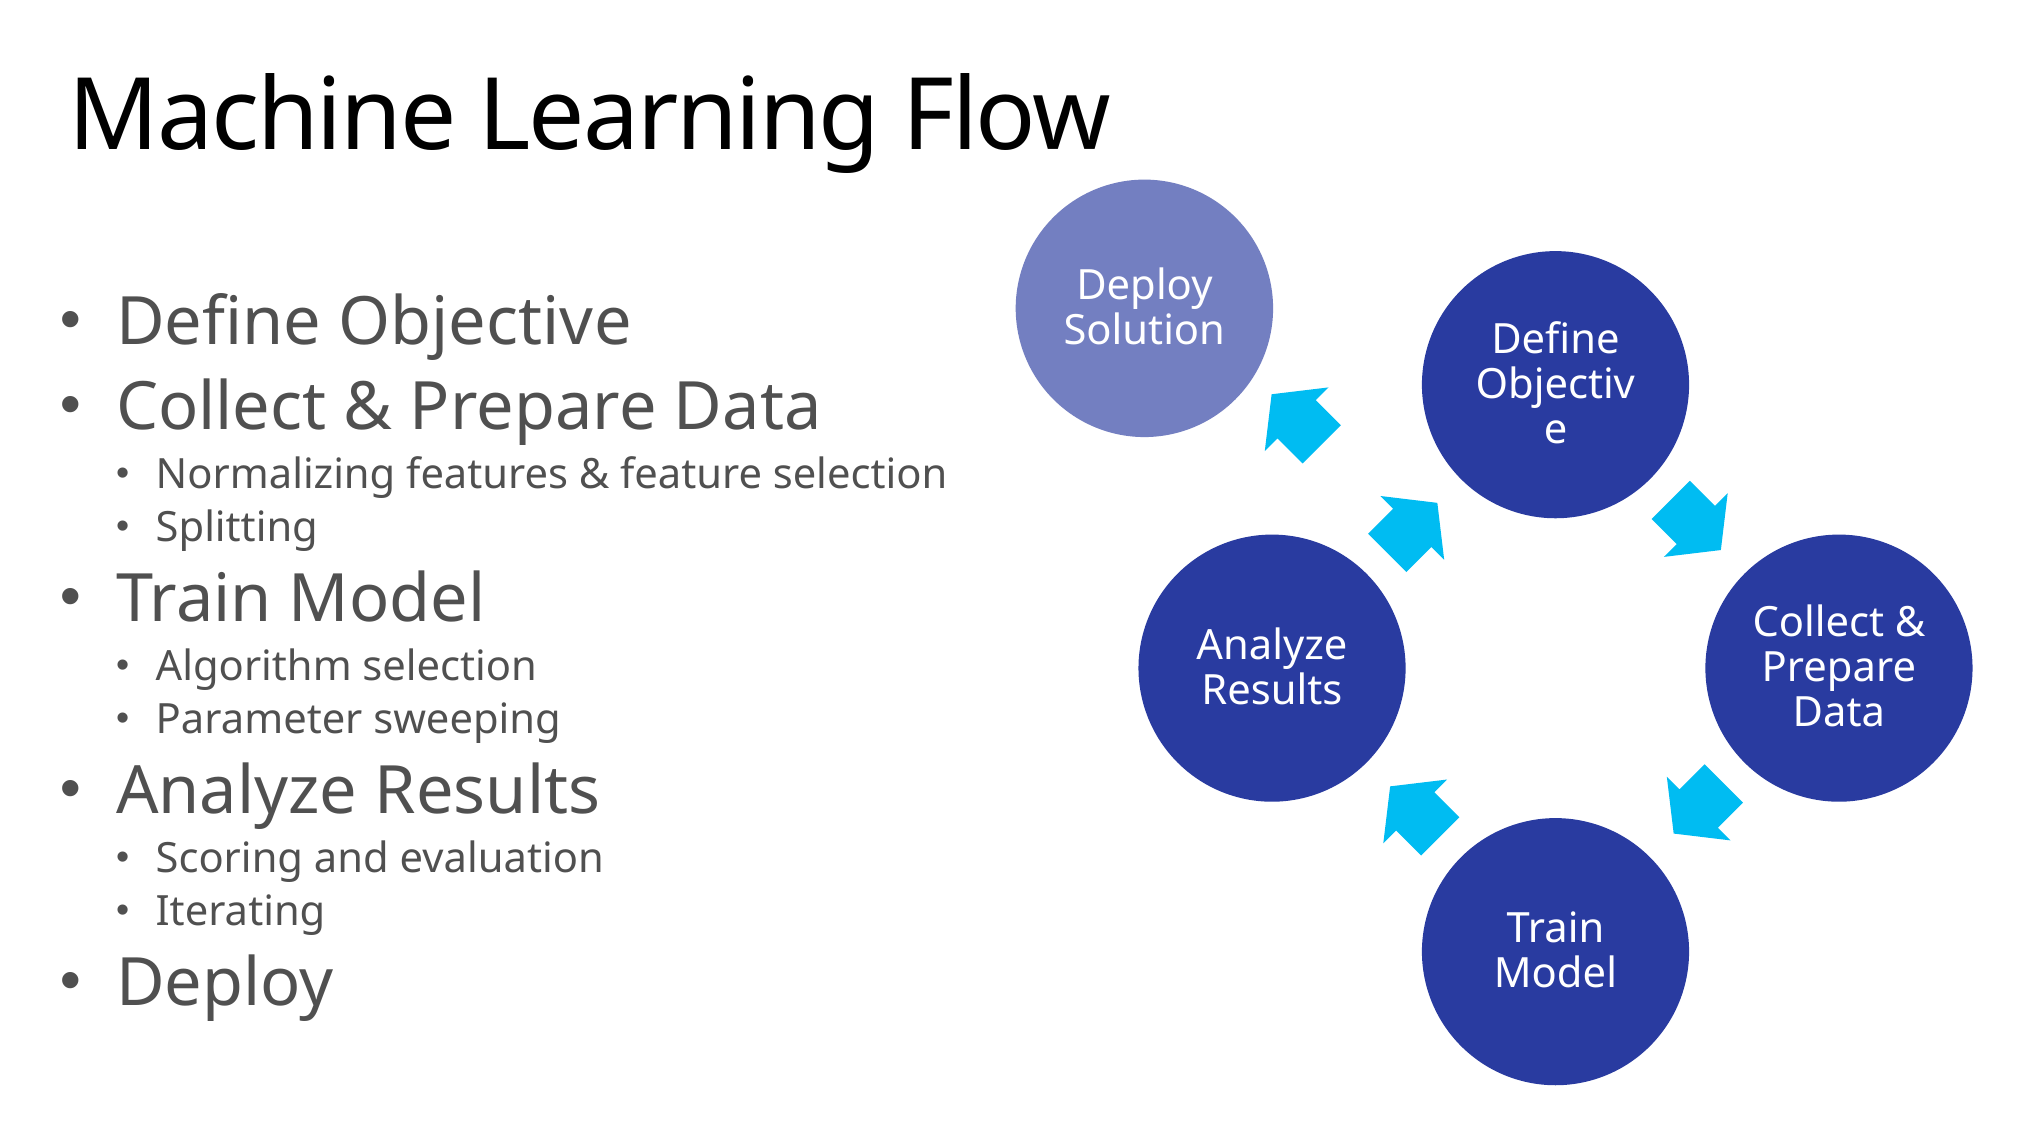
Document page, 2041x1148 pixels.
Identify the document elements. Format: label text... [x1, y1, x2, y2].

title Machine Learning Flow [45, 48, 1996, 199]
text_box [1013, 179, 1274, 438]
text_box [1251, 383, 1342, 455]
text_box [1089, 250, 2022, 1086]
text_box Define Objective Collect & Prepare Data Normalizing features & feature selection Splitting Train Model Algorithm selection Parameter sweeping Analyze Results Scoring and evaluation Iterating Deploy [45, 279, 1996, 1140]
